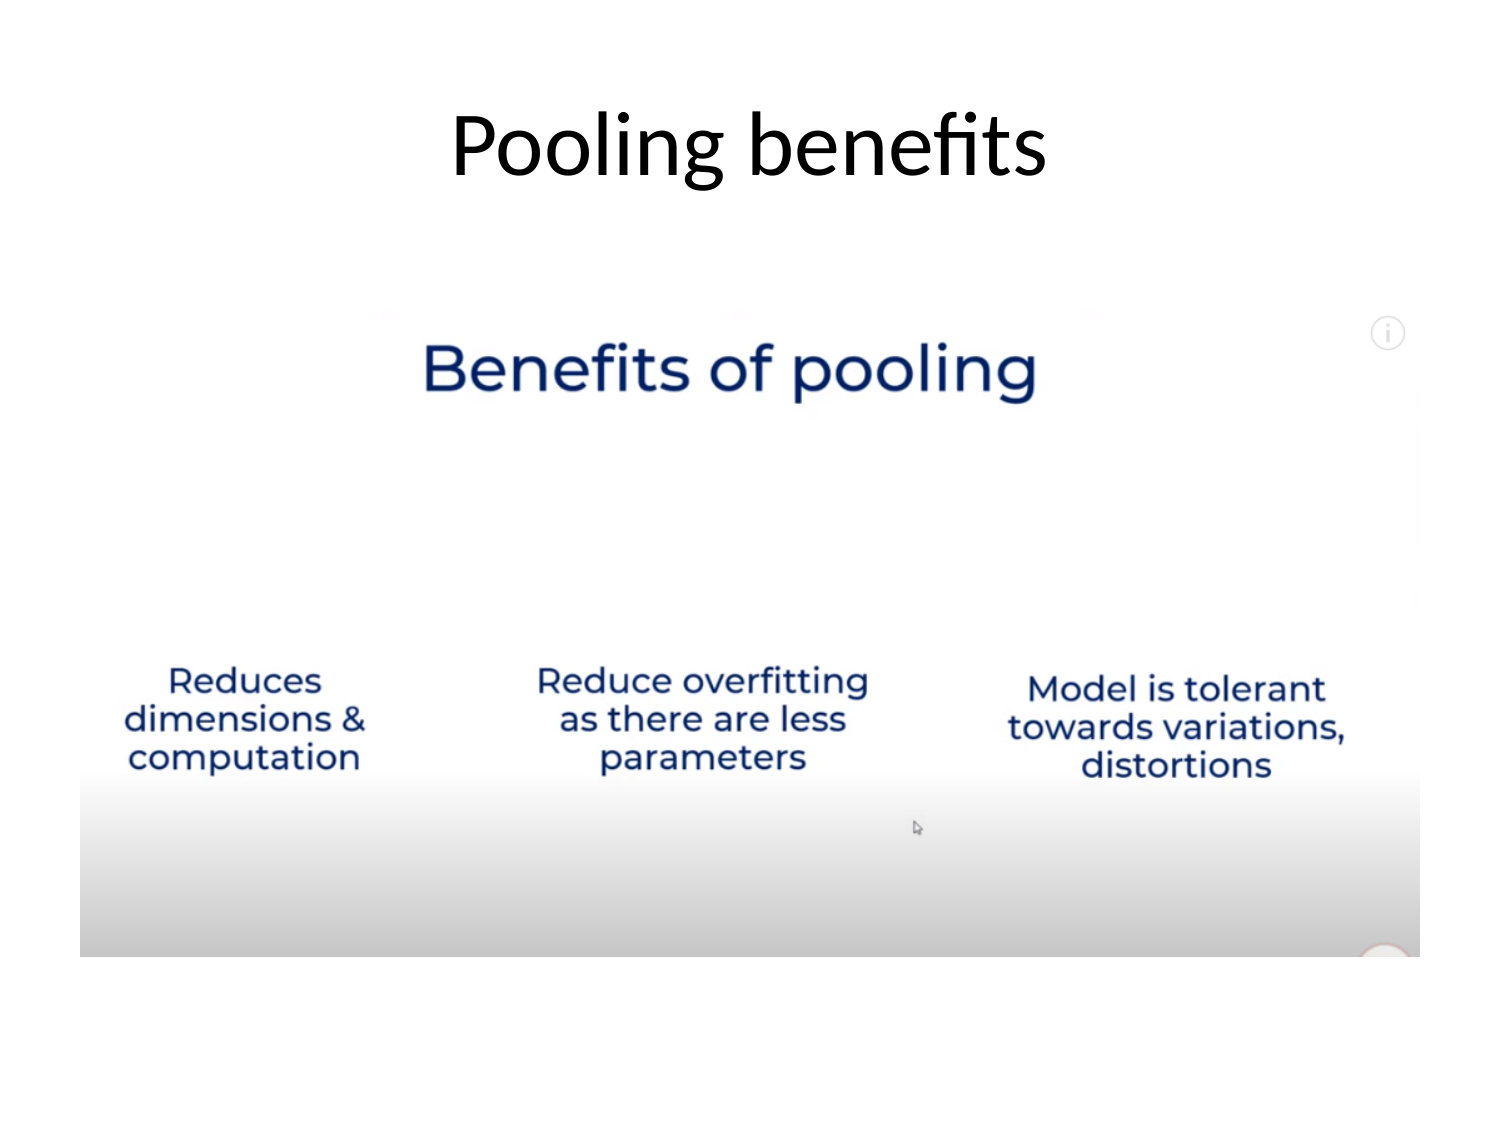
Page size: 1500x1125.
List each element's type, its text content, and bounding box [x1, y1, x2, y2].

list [80, 310, 1420, 958]
title Pooling benefits [75, 45, 1425, 233]
